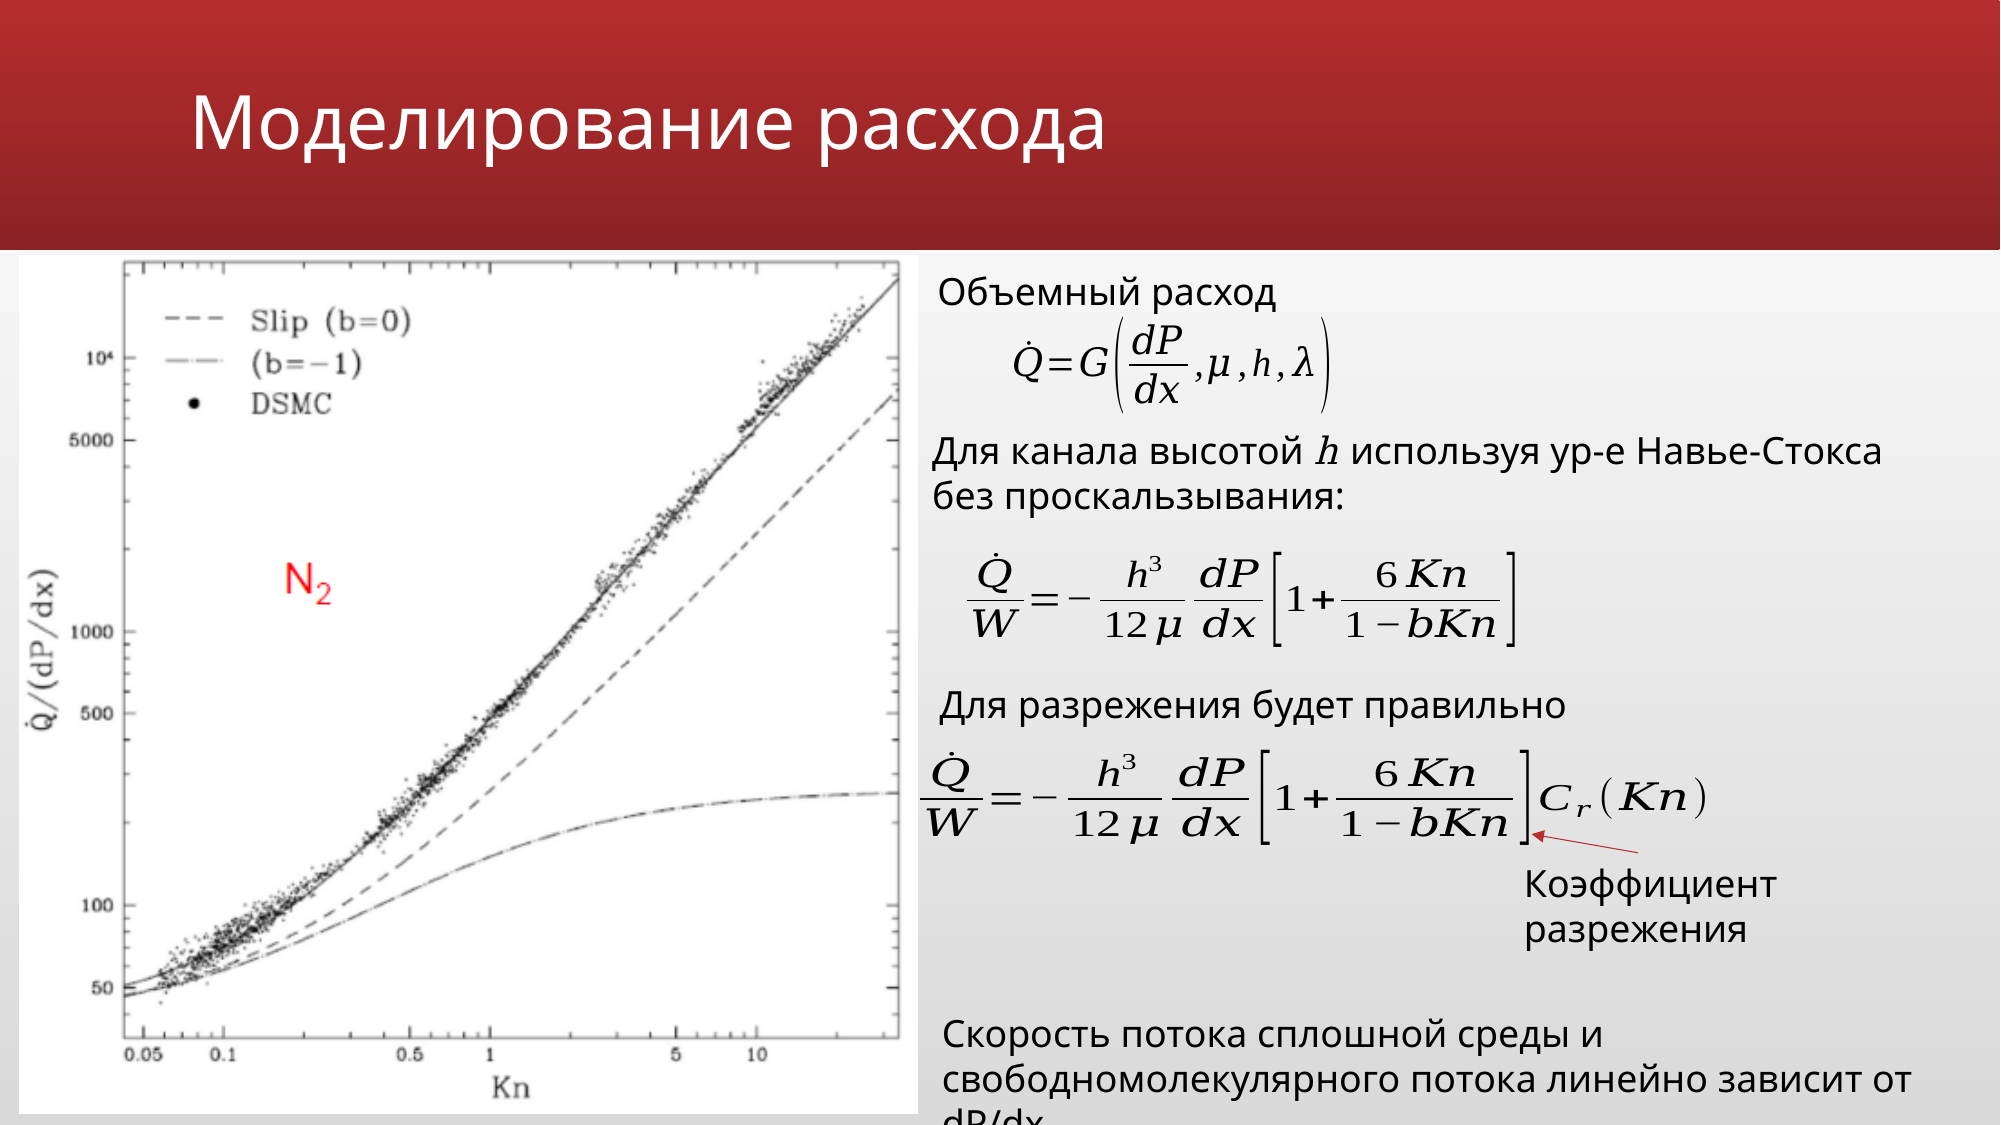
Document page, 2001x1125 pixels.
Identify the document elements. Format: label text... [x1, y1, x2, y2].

text_box Коэффициент разрежения [1509, 852, 1981, 958]
picture [19, 255, 918, 1114]
text_box Скорость потока сплошной среды и свободномолекулярного потока линейно зависит от dP/dx. [927, 1002, 2000, 1125]
text_box Для разрежения будет правильно [924, 673, 1925, 734]
text_box Объемный расход [922, 260, 1376, 320]
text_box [1531, 834, 1638, 853]
text_box Для канала высотой h используя ур-е Навье-Стокса без проскальзывания: [918, 419, 1918, 524]
title Моделирование расхода [174, 16, 1825, 234]
